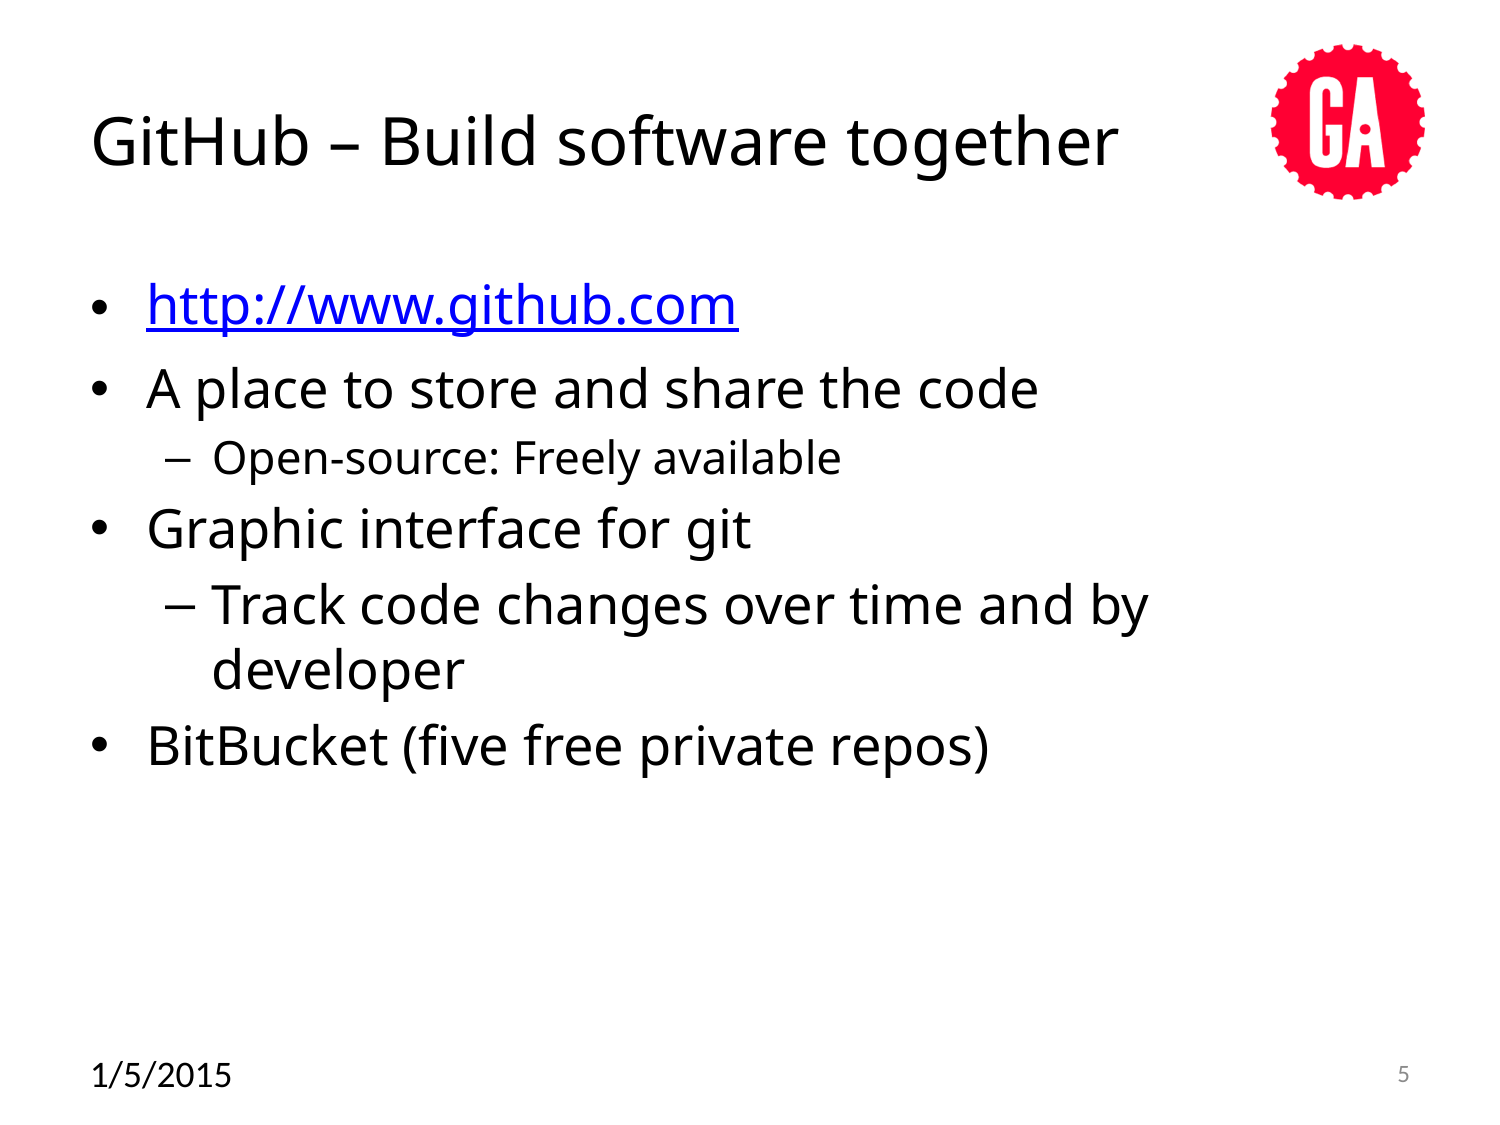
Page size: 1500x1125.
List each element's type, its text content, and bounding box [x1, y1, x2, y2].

title GitHub – Build software together [75, 45, 1425, 233]
list http://www.github.com A place to store and share the code Open-source: Freely available Graphic interface for git Track code changes over time and by developer BitBucket (five free private repos) [75, 262, 1425, 1005]
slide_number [75, 1042, 425, 1103]
slide_number 5 [1074, 1042, 1425, 1103]
